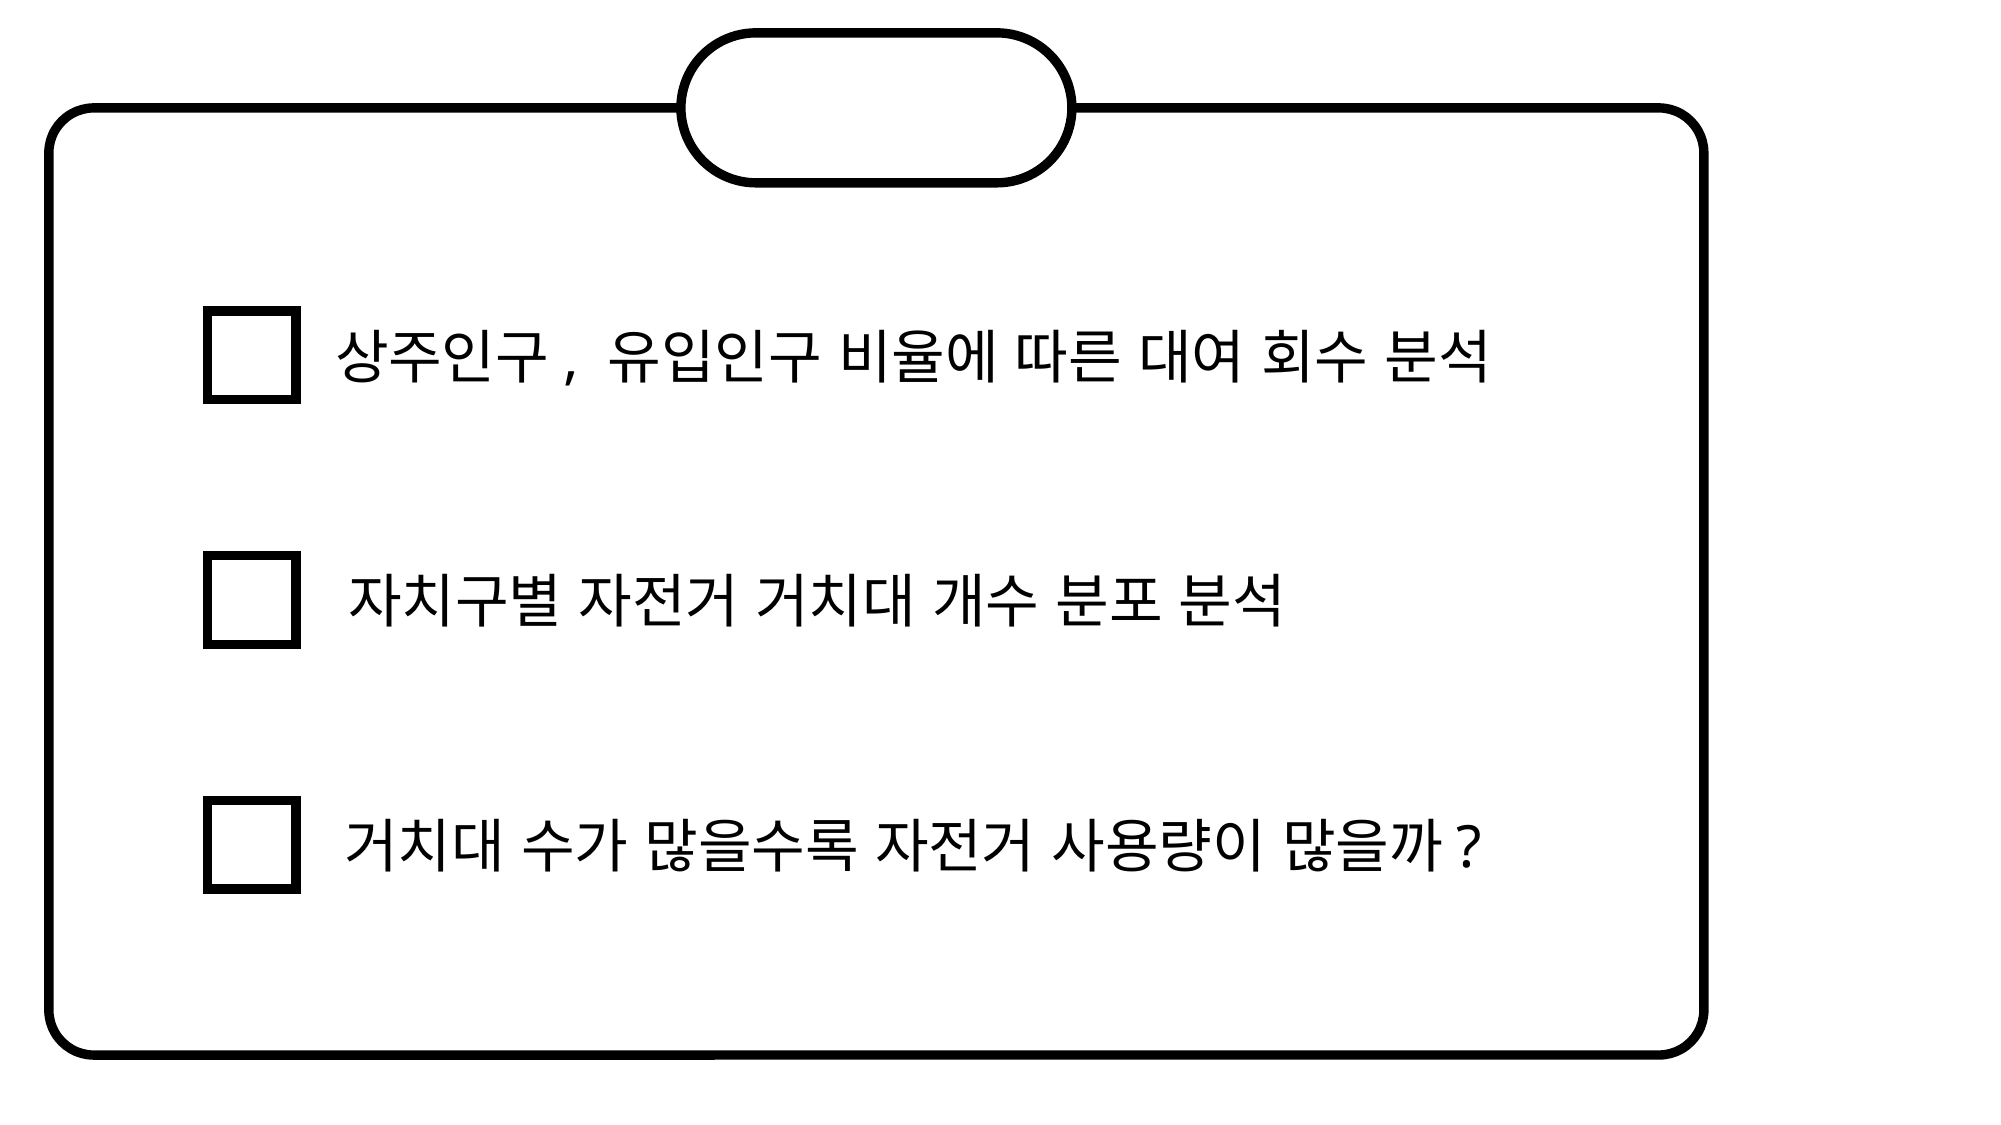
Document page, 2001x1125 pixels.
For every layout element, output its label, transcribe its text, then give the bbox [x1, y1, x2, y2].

text_box [206, 555, 297, 645]
text_box [206, 800, 297, 890]
text_box 상주인구, 유입인구 비율에 따른 대여 회수 분석 [320, 312, 404, 398]
text_box 거치대 수가 많을수록 자전거 사용량이 많을까? [329, 801, 1497, 887]
picture [404, 225, 791, 612]
text_box [47, 106, 1705, 1057]
text_box 자치구별 자전거 거치대 개수 분포 분석 [333, 556, 1301, 642]
text_box [206, 310, 297, 400]
text_box [679, 31, 1073, 184]
text_box 상주인구, 유입인구 비율에 따른 대여 회수 분석 [791, 312, 1507, 398]
